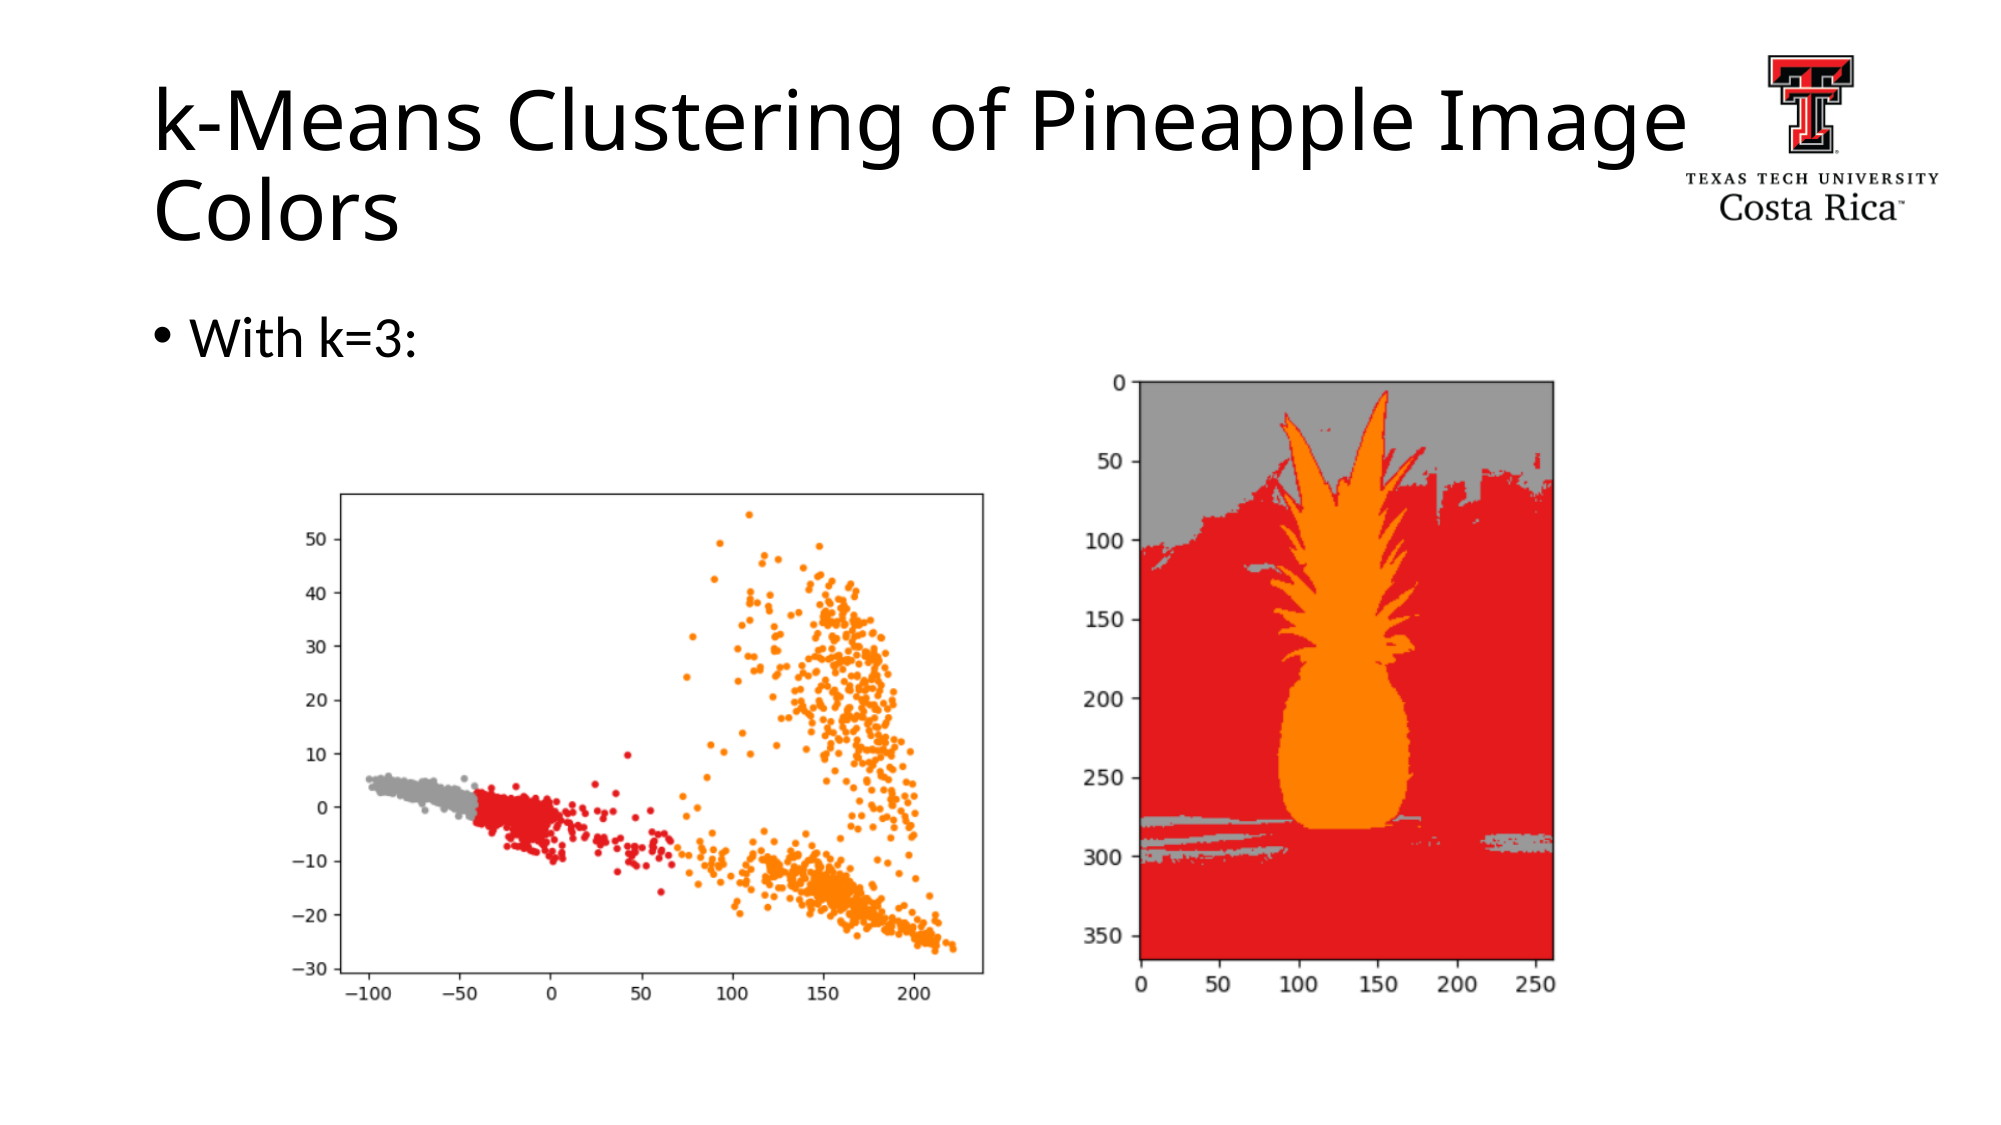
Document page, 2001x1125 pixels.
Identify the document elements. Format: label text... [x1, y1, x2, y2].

picture [280, 466, 1000, 1014]
list With k=3: [137, 299, 1863, 1014]
title k-Means Clustering of Pineapple Image Colors [137, 59, 1863, 278]
picture [1664, 30, 1964, 251]
picture [1024, 338, 1614, 1014]
